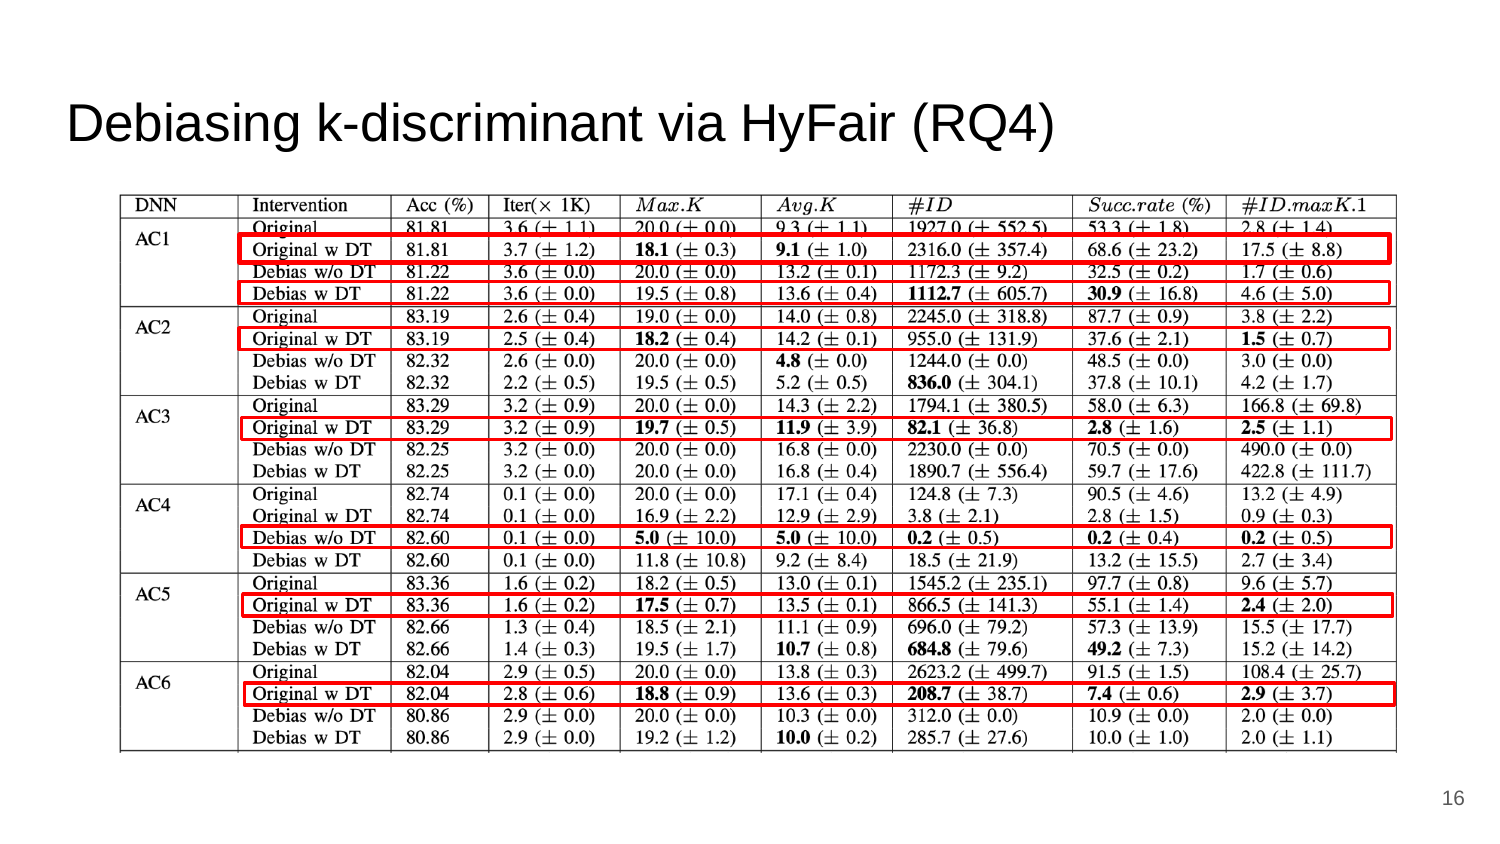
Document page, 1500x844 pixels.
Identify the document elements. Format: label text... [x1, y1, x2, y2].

slide_number 16 [1389, 764, 1480, 830]
picture [116, 191, 1400, 753]
title Debiasing k-discriminant via HyFair (RQ4) [51, 72, 1449, 167]
